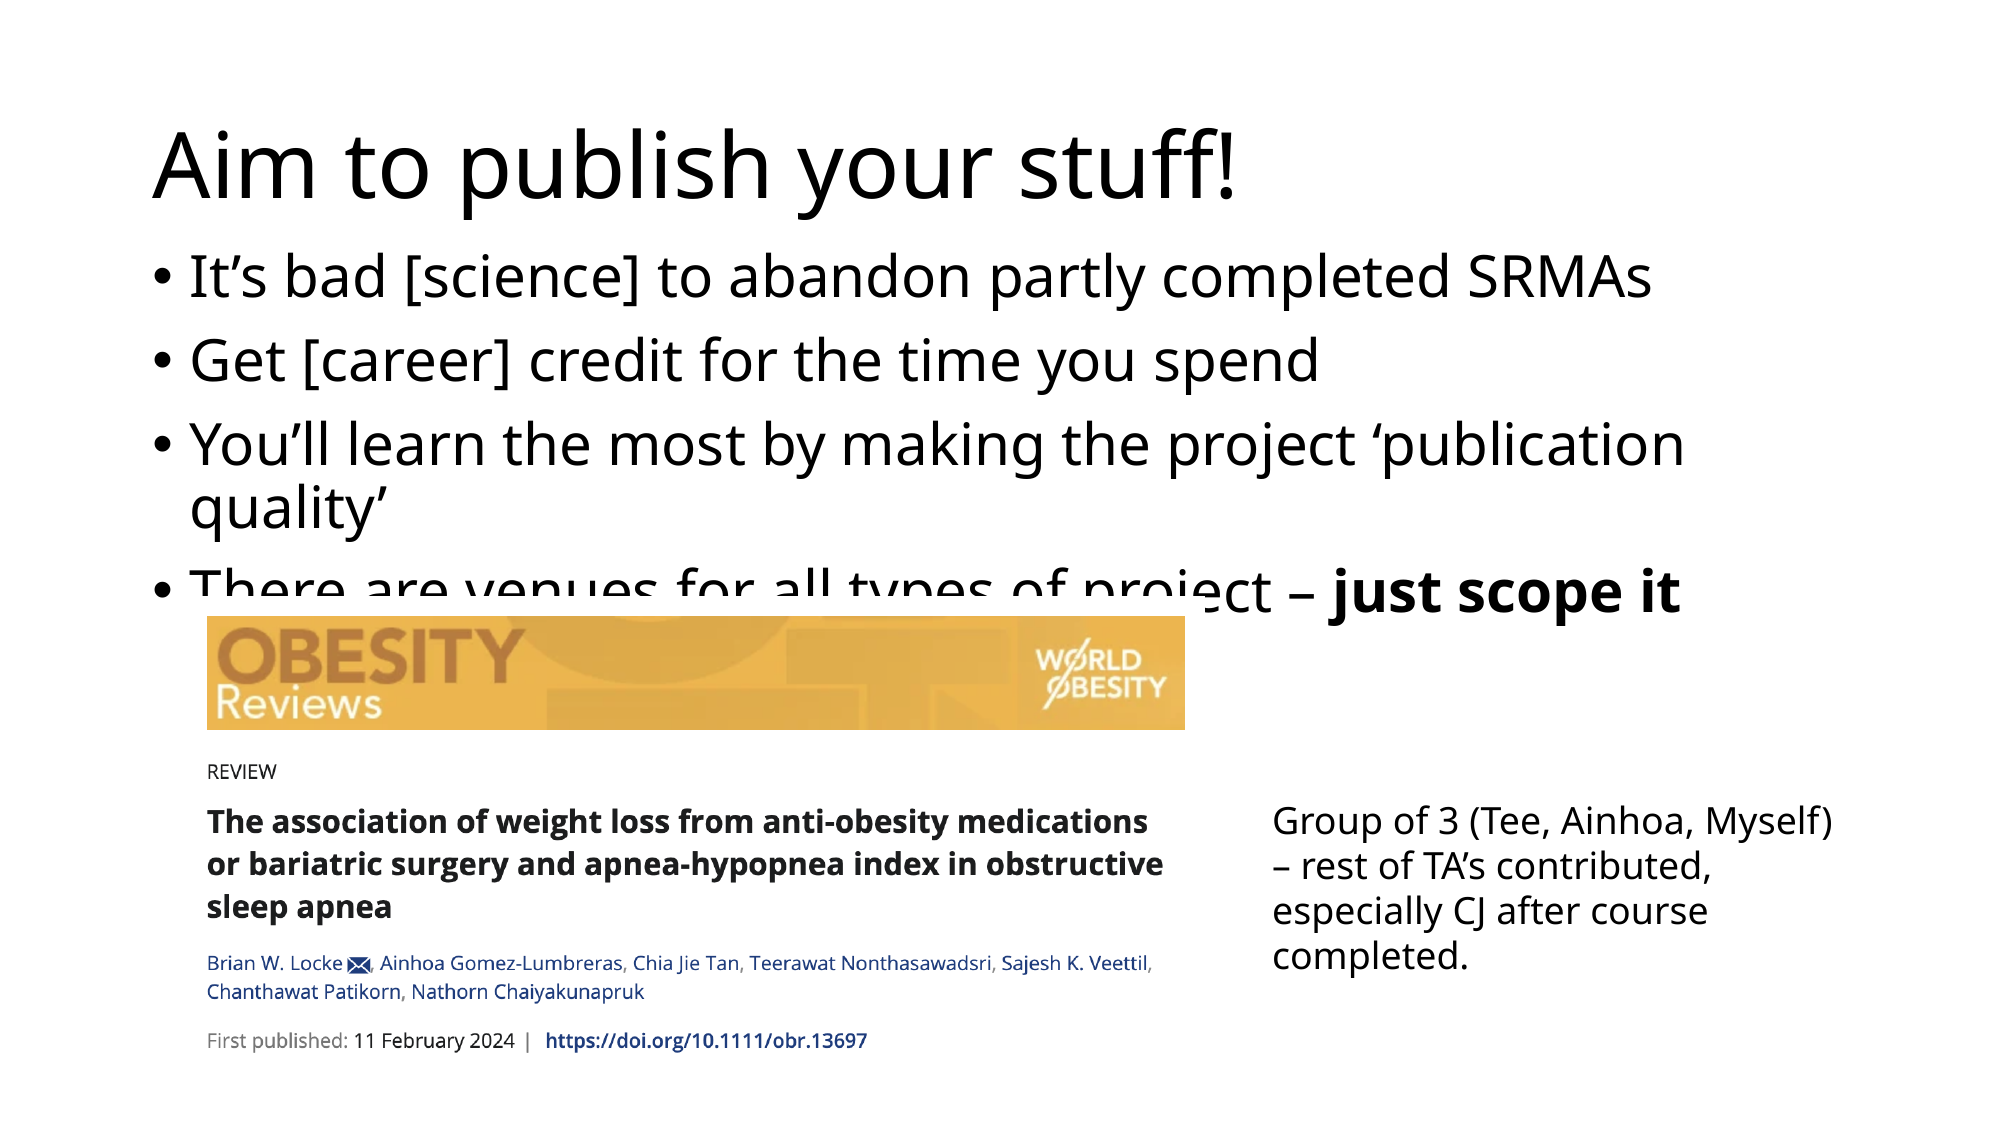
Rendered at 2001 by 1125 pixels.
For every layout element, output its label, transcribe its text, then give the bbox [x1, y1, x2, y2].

title Aim to publish your stuff! [137, 59, 1863, 239]
picture [189, 596, 1205, 1081]
list It’s bad [science] to abandon partly completed SRMAs Get [career] credit for the time you spend You’ll learn the most by making the project ‘publication quality’ There are venues for all types of project – just scope it correctly [137, 239, 1863, 954]
text_box Group of 3 (Tee, Ainhoa, Myself) – rest of TA’s contributed, especially CJ after course completed. [1257, 789, 1851, 985]
